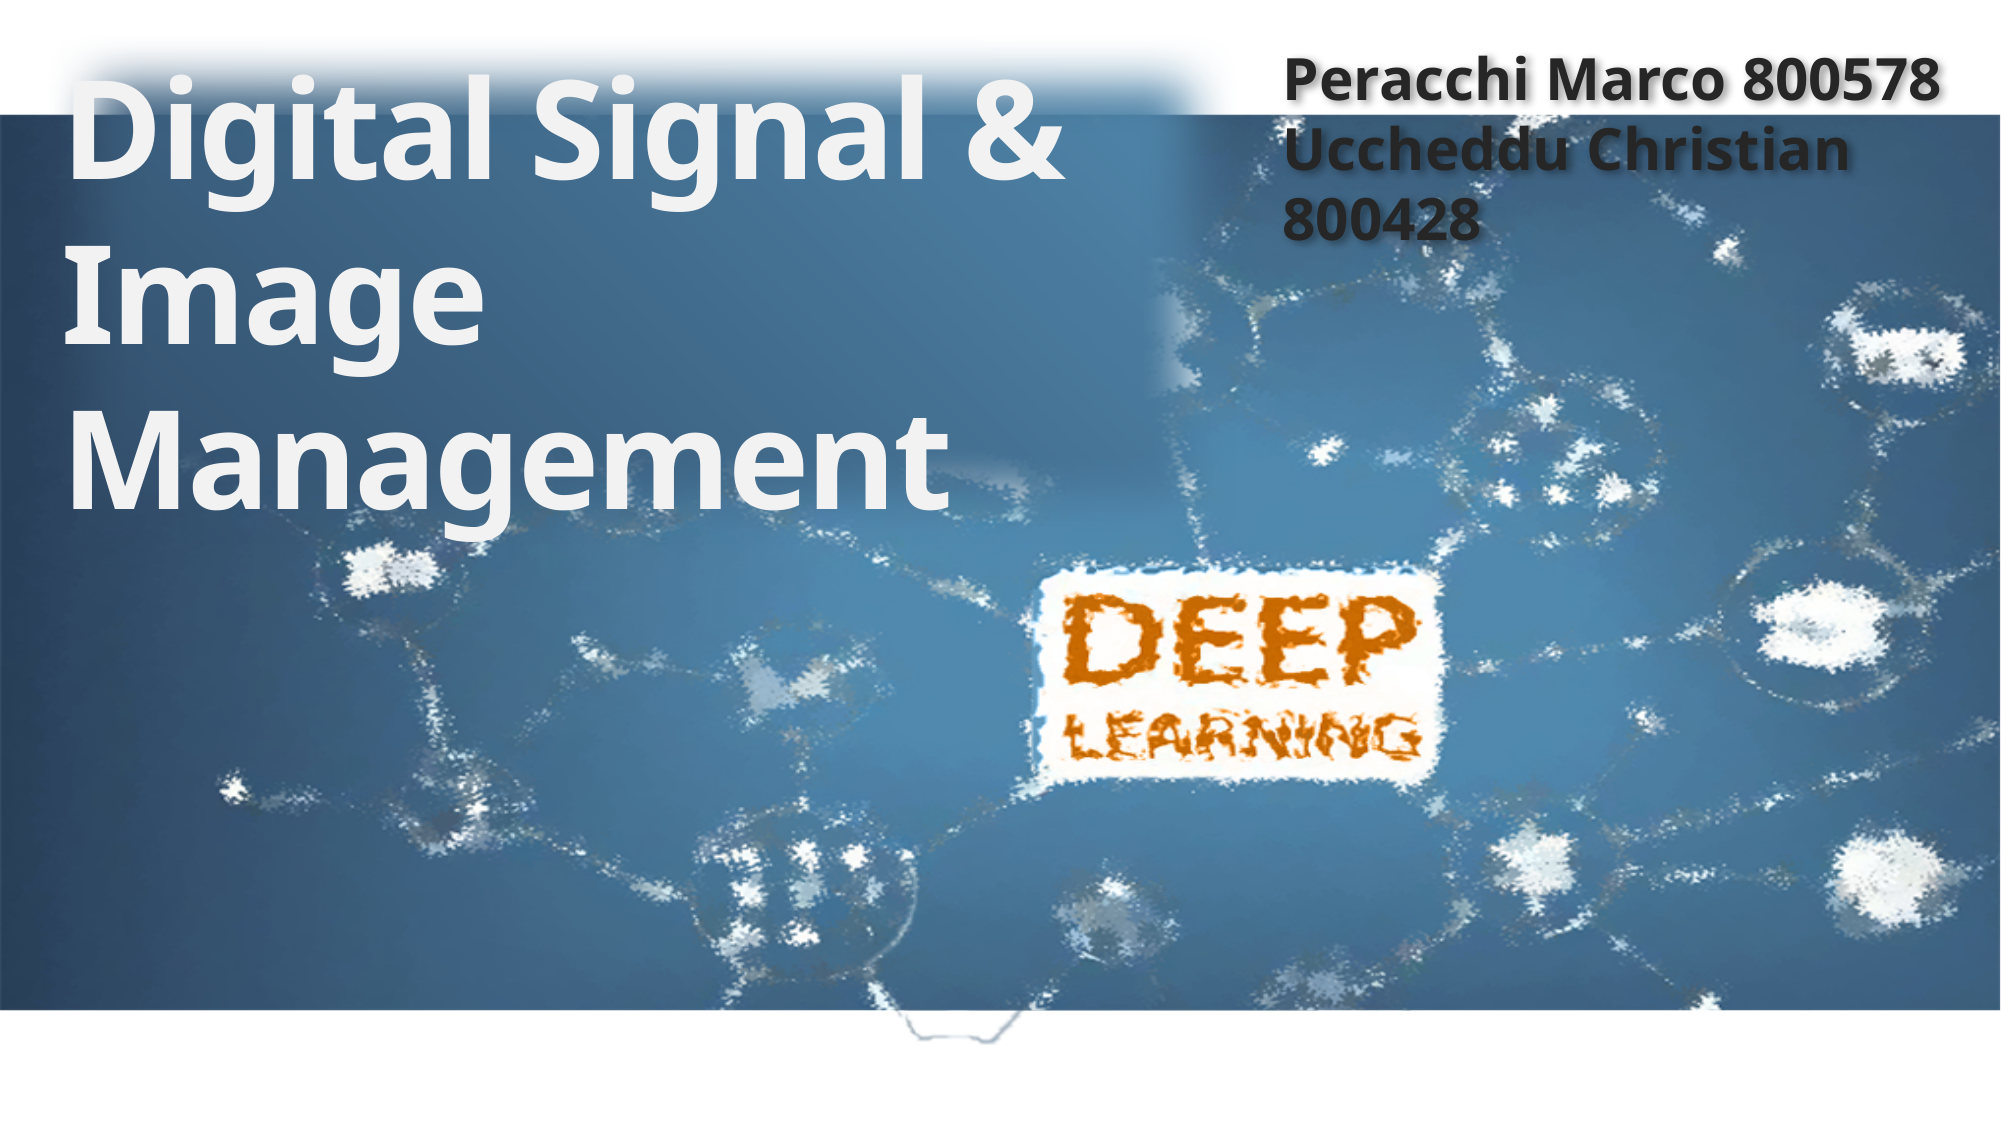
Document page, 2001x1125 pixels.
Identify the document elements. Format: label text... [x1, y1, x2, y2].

text_box Digital Signal & Image Management [138, 126, 1148, 456]
text_box Peracchi Marco 800578 Uccheddu Christian 800428 [1361, 128, 1954, 169]
picture [0, 0, 2001, 1125]
